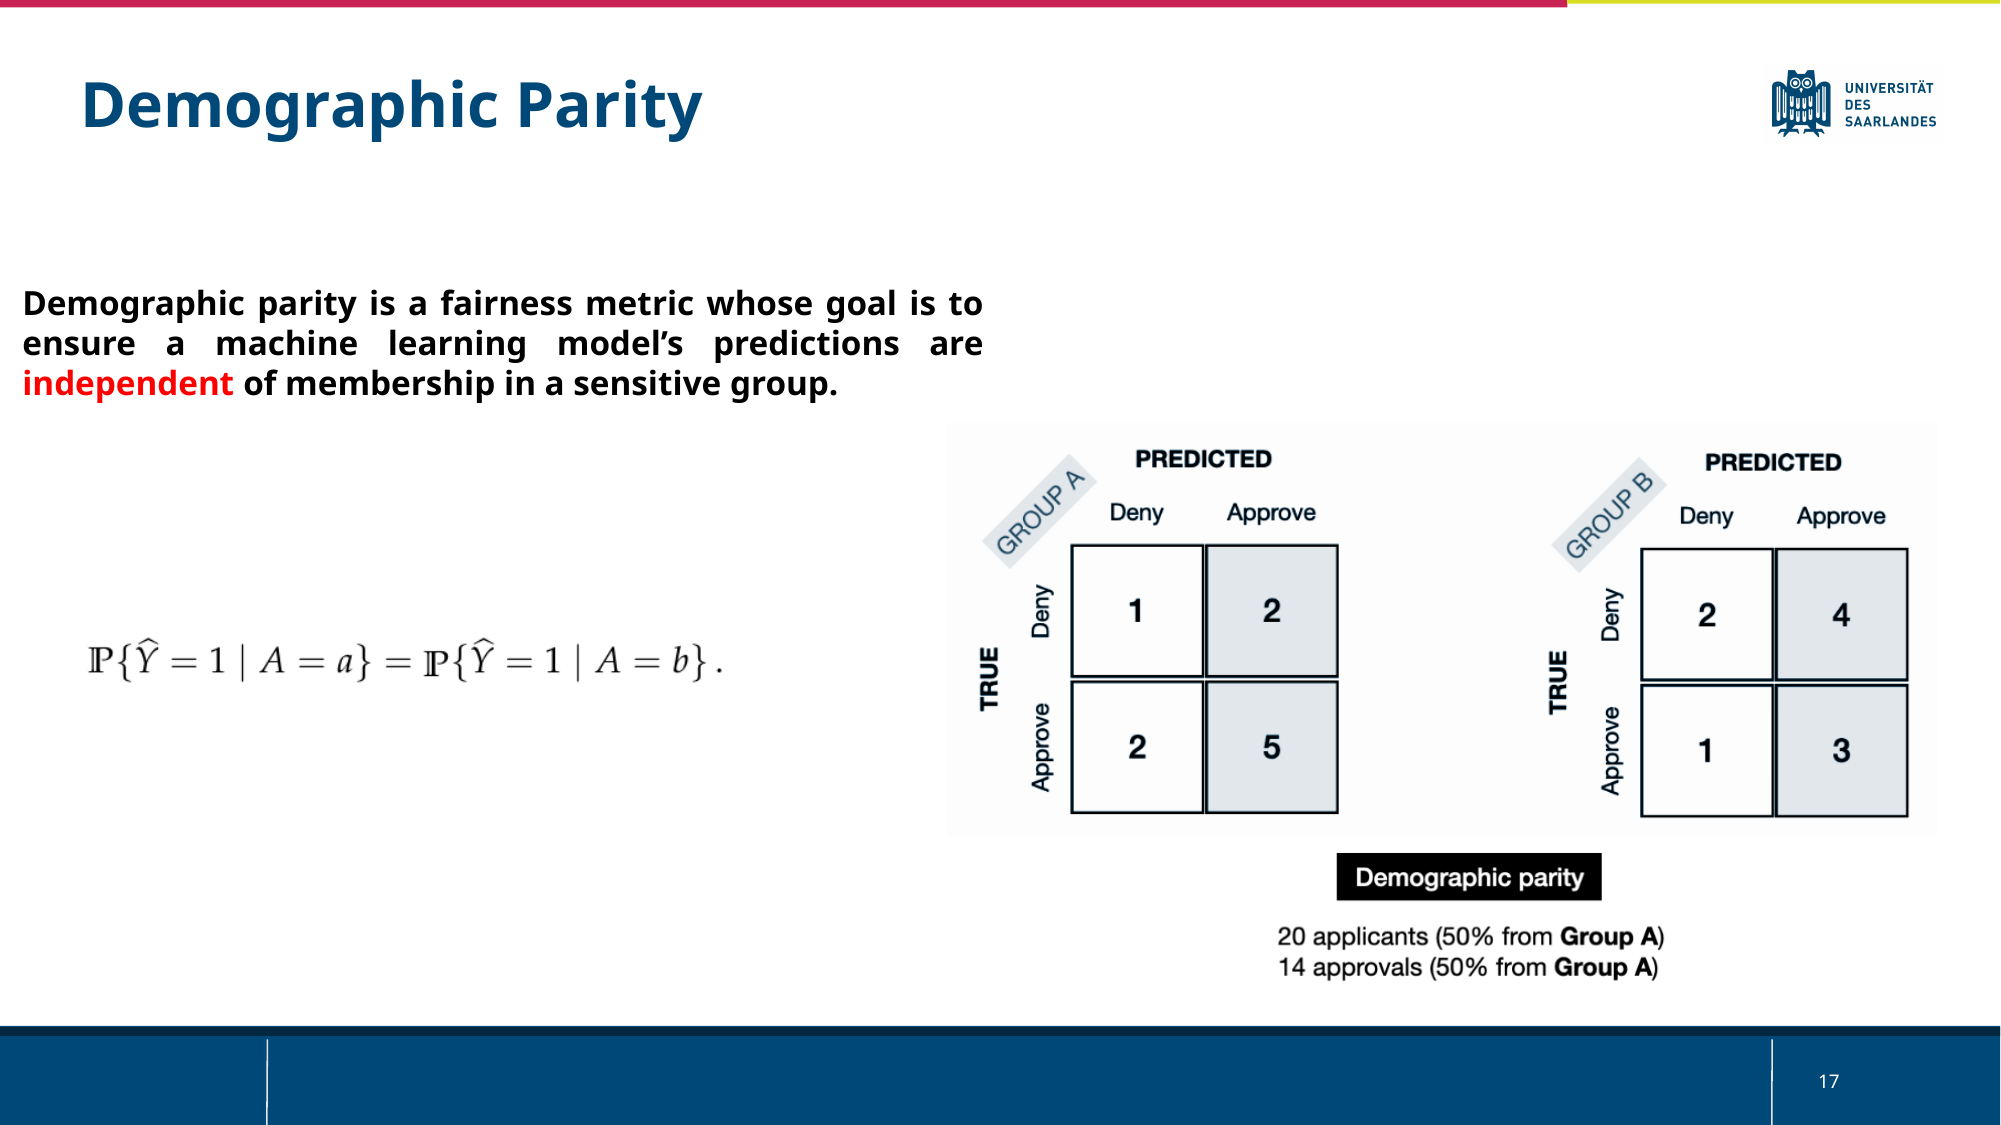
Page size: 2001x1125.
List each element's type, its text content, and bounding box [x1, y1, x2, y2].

picture [946, 423, 1938, 996]
slide_number ‹#› [1803, 1052, 2000, 1113]
picture [1763, 63, 1945, 144]
list Demographic parity is a fairness metric whose goal is to ensure a machine learning model’s predictions are independent of membership in a sensitive group. [22, 274, 1000, 424]
picture [46, 620, 740, 705]
list Demographic Parity [65, 57, 1520, 170]
